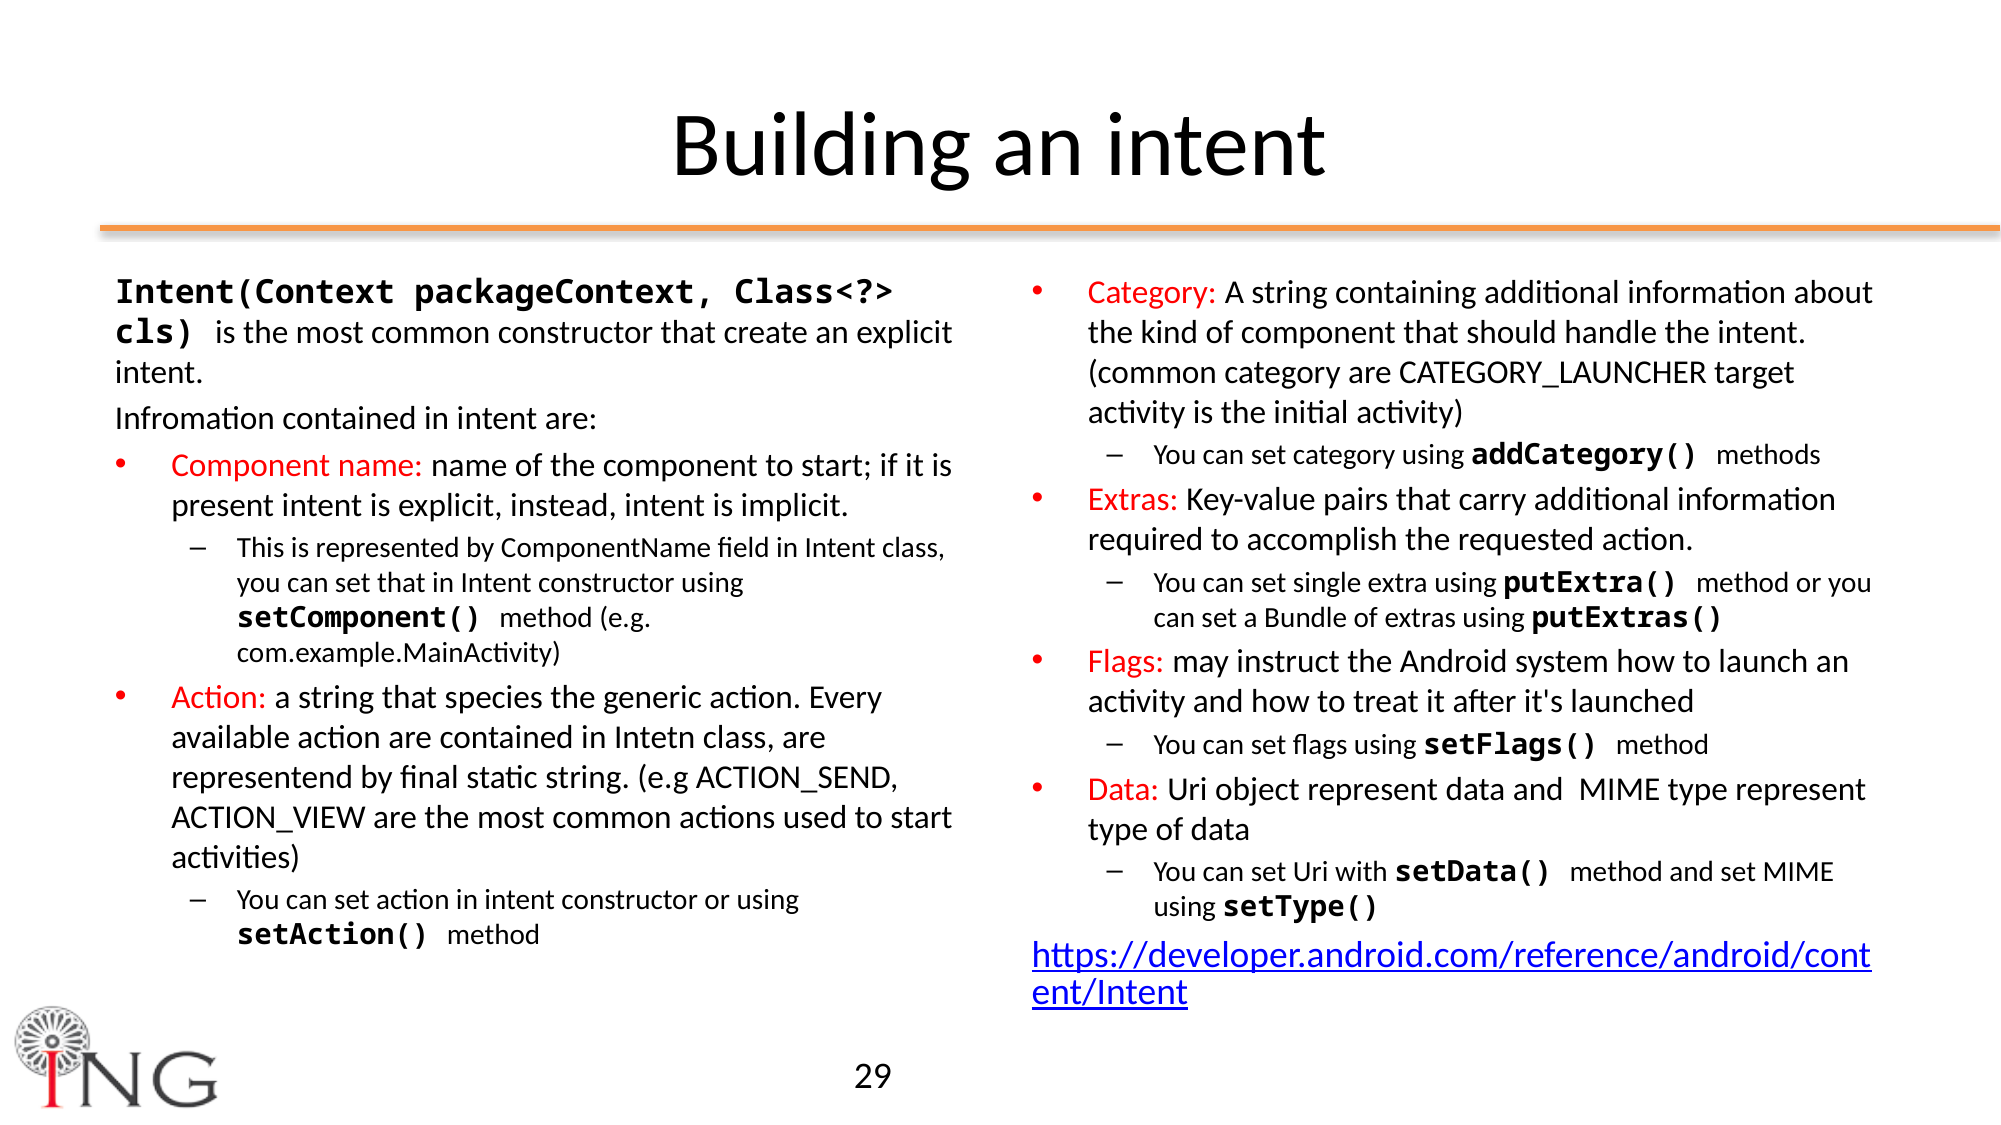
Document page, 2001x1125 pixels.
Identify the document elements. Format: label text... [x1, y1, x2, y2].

title Building an intent [99, 45, 1900, 233]
list Intent(Context packageContext, Class<?> cls) is the most common constructor that create an explicit intent. Infromation contained in intent are: Component name: name of the component to start; if it is present intent is explicit, instead, intent is implicit. This is represented by ComponentName field in Intent class, you can set that in Intent constructor using setComponent() method (e.g. com.example.MainActivity) Action: a string that species the generic action. Every available action are contained in Intetn class, are representend by final static string. (e.g ACTION_SEND, ACTION_VIEW are the most common actions used to start activities) You can set action in intent constructor or using setAction() method [99, 262, 984, 1005]
slide_number 29 [839, 1043, 1900, 1104]
picture [0, 987, 244, 1125]
list Category: A string containing additional information about the kind of component that should handle the intent. (common category are CATEGORY_LAUNCHER target activity is the initial activity) You can set category using addCategory() methods Extras: Key-value pairs that carry additional information required to accomplish the requested action. You can set single extra using putExtra() method or you can set a Bundle of extras using putExtras() Flags: may instruct the Android system how to launch an activity and how to treat it after it's launched You can set flags using setFlags() method Data: Uri object represent data and MIME type represent type of data You can set Uri with setData() method and set MIME using setType() https://developer.android.com/reference/android/content/Intent [1016, 262, 1900, 1005]
